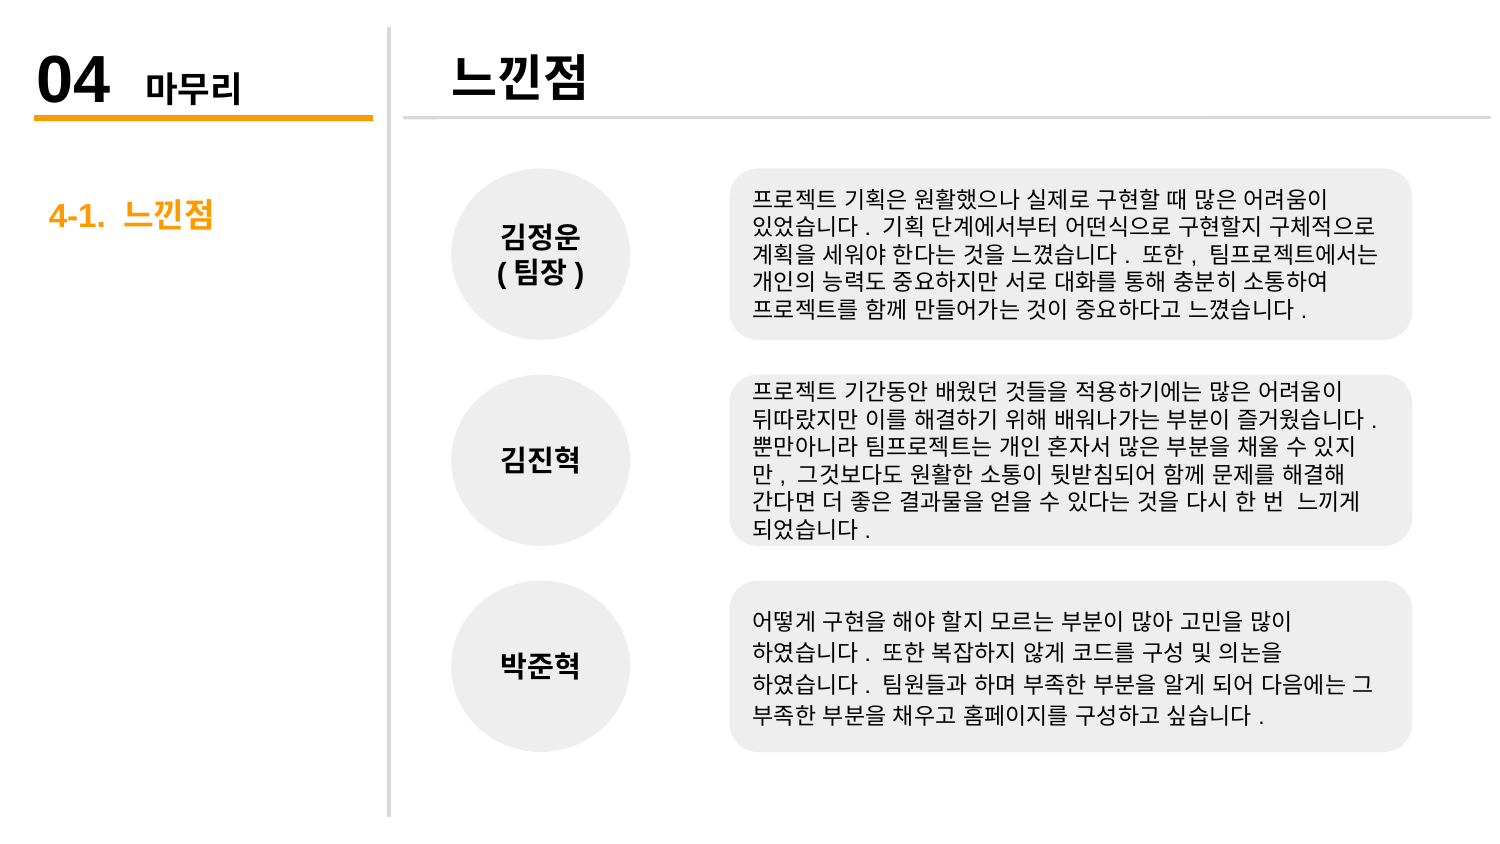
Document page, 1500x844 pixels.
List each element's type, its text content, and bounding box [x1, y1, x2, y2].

text_box 프로젝트 기획은 원활했으나 실제로 구현할 때 많은 어려움이 있었습니다. 기획 단계에서부터 어떤식으로 구현할지 구체적으로 계획을 세워야 한다는 것을 느꼈습니다. 또한, 팀프로젝트에서는 개인의 능력도 중요하지만 서로 대화를 통해 충분히 소통하여 프로젝트를 함께 만들어가는 것이 중요하다고 느꼈습니다. [729, 168, 1413, 340]
text_box 프로젝트 기간동안 배웠던 것들을 적용하기에는 많은 어려움이 뒤따랐지만 이를 해결하기 위해 배워나가는 부분이 즐거웠습니다. 뿐만아니라 팀프로젝트는 개인 혼자서 많은 부분을 채울 수 있지만, 그것보다도 원활한 소통이 뒷받침되어 함께 문제를 해결해 간다면 더 좋은 결과물을 얻을 수 있다는 것을 다시 한 번 느끼게 되었습니다. [729, 374, 1413, 546]
text_box 느낀점 [436, 31, 737, 115]
text_box 04 마무리 [21, 21, 437, 132]
text_box 박준혁 [451, 580, 631, 753]
text_box 어떻게 구현을 해야 할지 모르는 부분이 많아 고민을 많이 하였습니다. 또한 복잡하지 않게 코드를 구성 및 의논을 하였습니다. 팀원들과 하며 부족한 부분을 알게 되어 다음에는 그 부족한 부분을 채우고 홈페이지를 구성하고 싶습니다. [729, 580, 1413, 753]
text_box 4-1. 느낀점 [33, 159, 295, 250]
text_box 김진혁 [451, 374, 631, 546]
text_box 김정운 (팀장) [451, 168, 631, 340]
